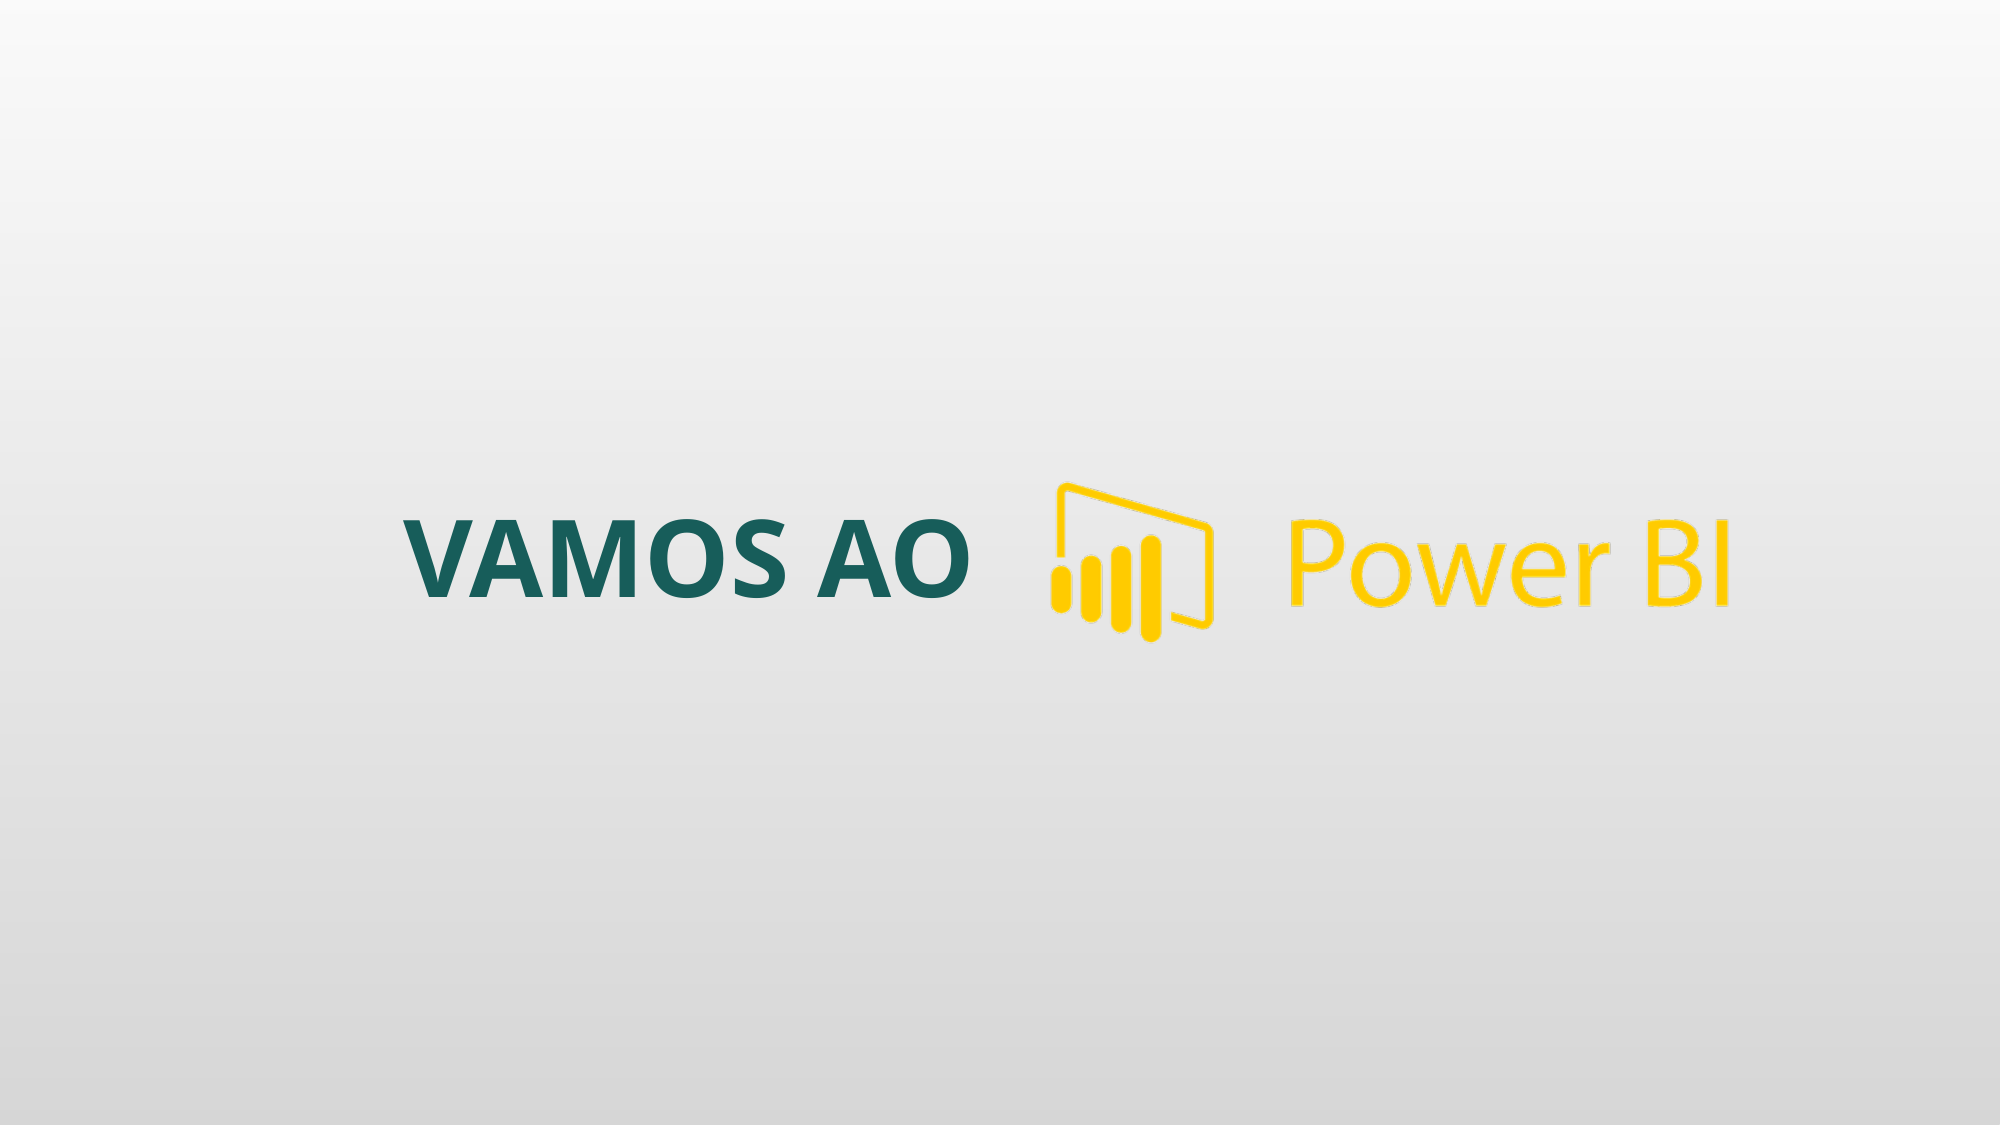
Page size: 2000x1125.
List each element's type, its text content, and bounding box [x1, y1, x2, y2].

picture [1046, 369, 1733, 756]
title Vamos ao [0, 496, 1046, 629]
